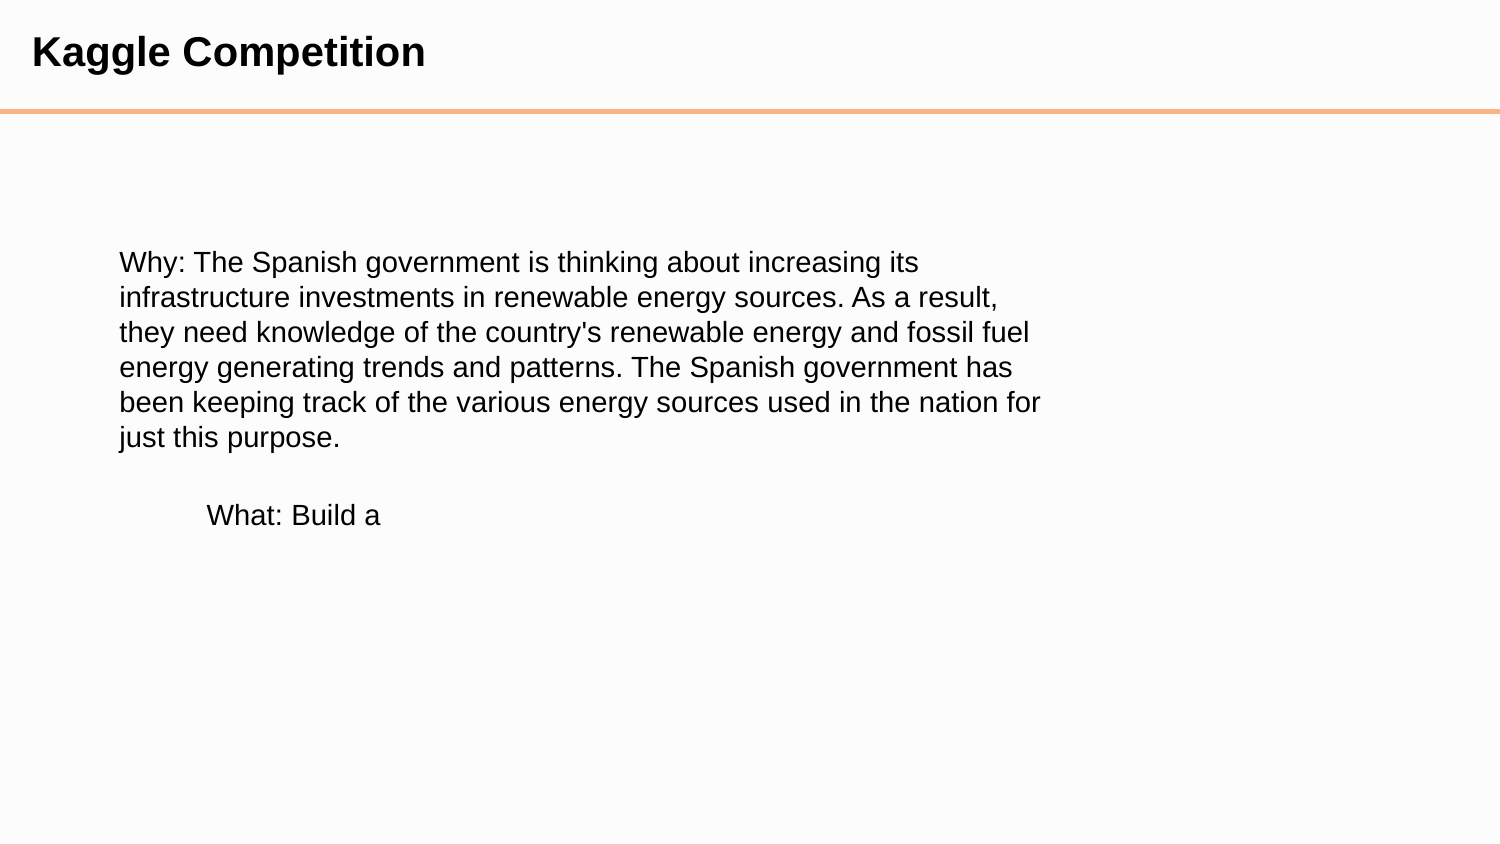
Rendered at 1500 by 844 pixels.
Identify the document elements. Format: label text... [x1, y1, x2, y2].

text_box Kaggle Competition [17, 17, 1396, 82]
text_box Why: The Spanish government is thinking about increasing its infrastructure investments in renewable energy sources. As a result, they need knowledge of the country's renewable energy and fossil fuel energy generating trends and patterns. The Spanish government has been keeping track of the various energy sources used in the nation for just this purpose. [104, 236, 1077, 461]
text_box What: Build a [191, 489, 1165, 539]
